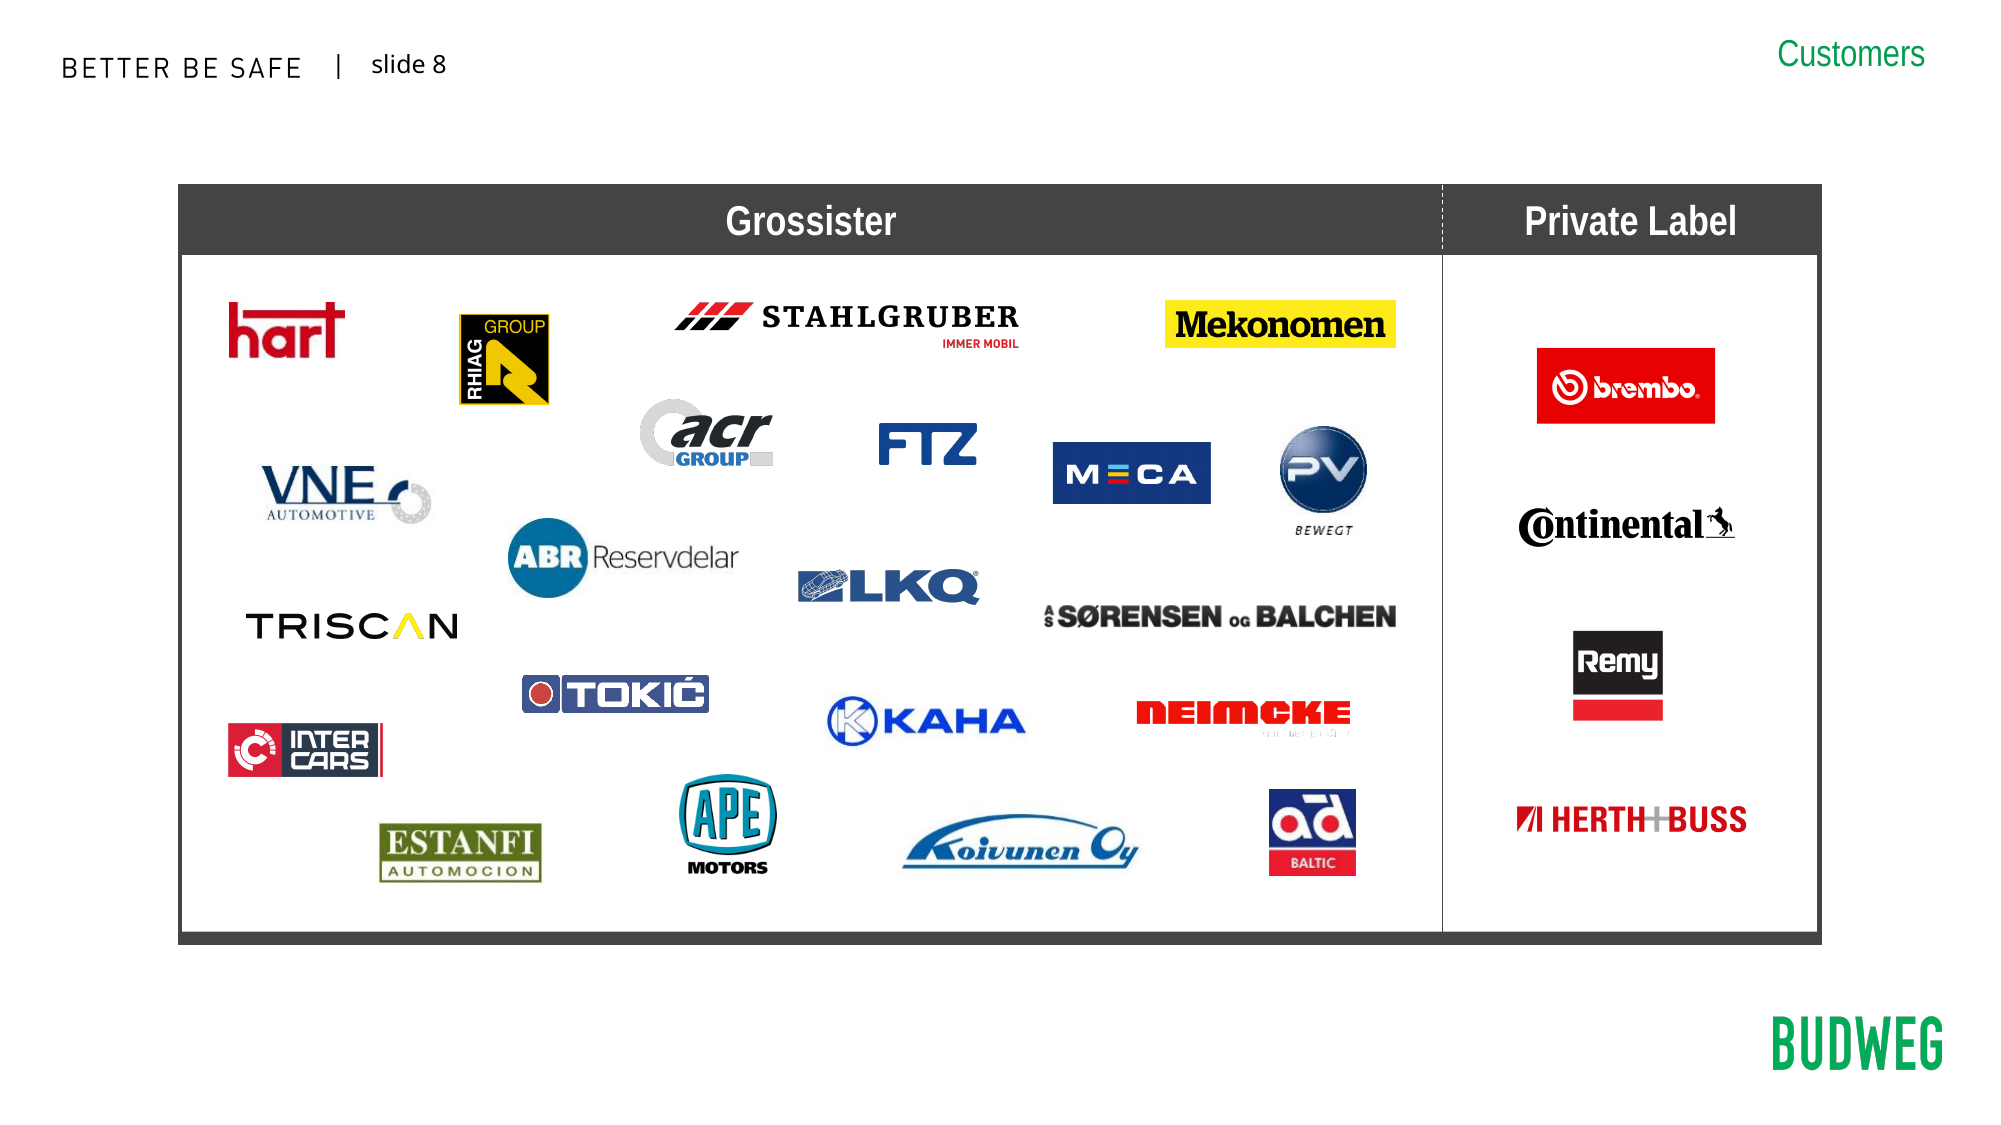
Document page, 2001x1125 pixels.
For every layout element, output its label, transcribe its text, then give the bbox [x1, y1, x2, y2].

picture [56, 55, 308, 78]
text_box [1515, 347, 1747, 834]
picture [879, 423, 977, 466]
picture [229, 302, 345, 359]
picture [377, 818, 544, 888]
picture [888, 803, 1152, 879]
picture [1165, 300, 1395, 348]
picture [451, 313, 550, 418]
picture [674, 302, 1019, 348]
text_box Private Label [1456, 186, 1807, 251]
picture [1040, 600, 1403, 631]
text_box [179, 185, 1442, 931]
picture [1269, 789, 1356, 876]
picture [1136, 679, 1356, 736]
text_box [179, 931, 1821, 944]
text_box Customers [1762, 21, 1941, 82]
picture [1052, 442, 1211, 504]
picture [1773, 1016, 1942, 1072]
picture [798, 569, 980, 605]
picture [1280, 426, 1367, 535]
picture [514, 541, 582, 570]
picture [508, 518, 541, 551]
picture [640, 399, 773, 466]
text_box [1443, 185, 1821, 931]
picture [824, 692, 1029, 750]
picture [226, 721, 385, 780]
picture [555, 518, 739, 598]
picture [257, 464, 436, 527]
picture [519, 671, 713, 718]
picture [679, 774, 777, 874]
picture [246, 613, 457, 639]
picture [508, 564, 541, 598]
